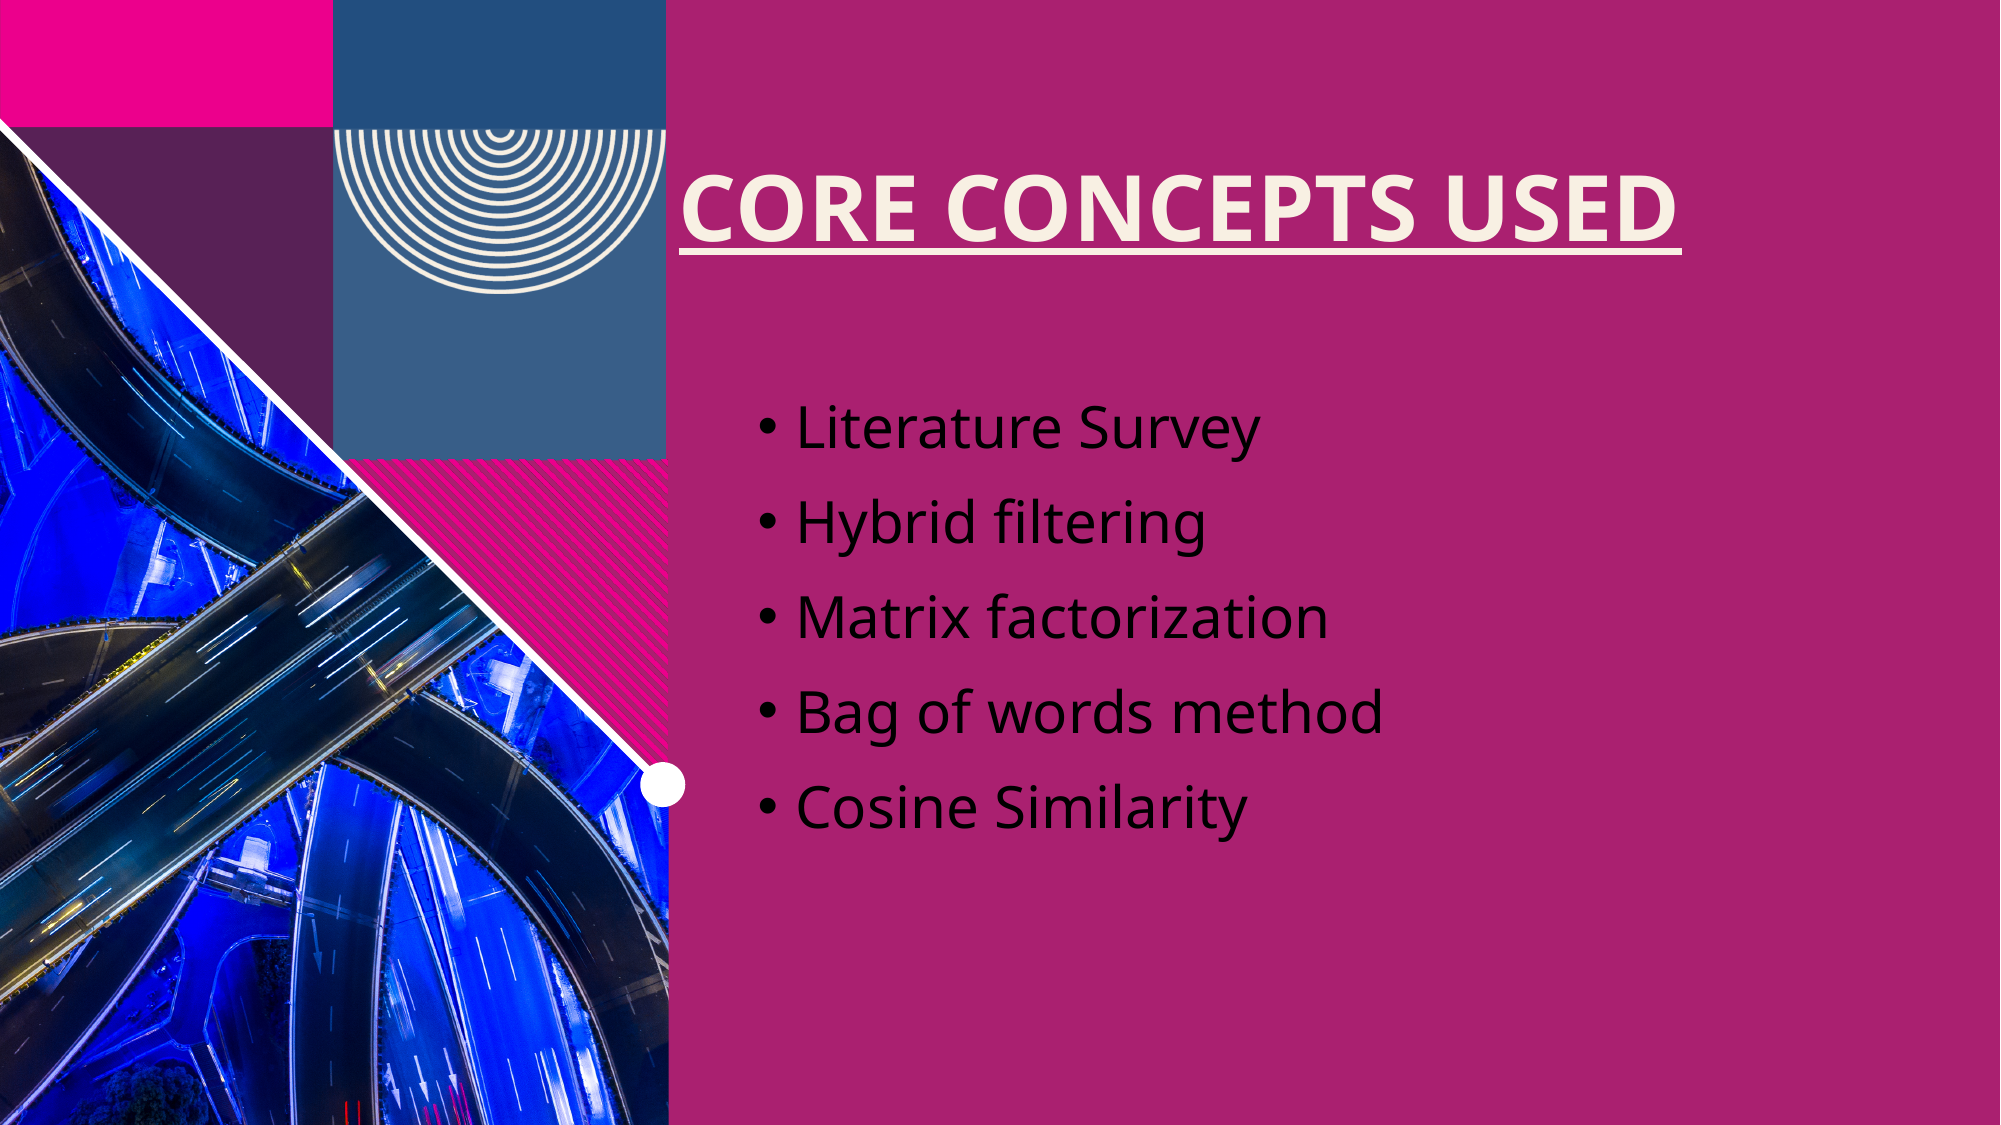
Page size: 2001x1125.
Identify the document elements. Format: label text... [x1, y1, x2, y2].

picture [0, 124, 669, 1125]
title Core concepts used [667, 113, 1746, 310]
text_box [0, 108, 667, 789]
text_box Literature Survey Hybrid filtering Matrix factorization Bag of words method Cosine Similarity [669, 382, 1533, 866]
